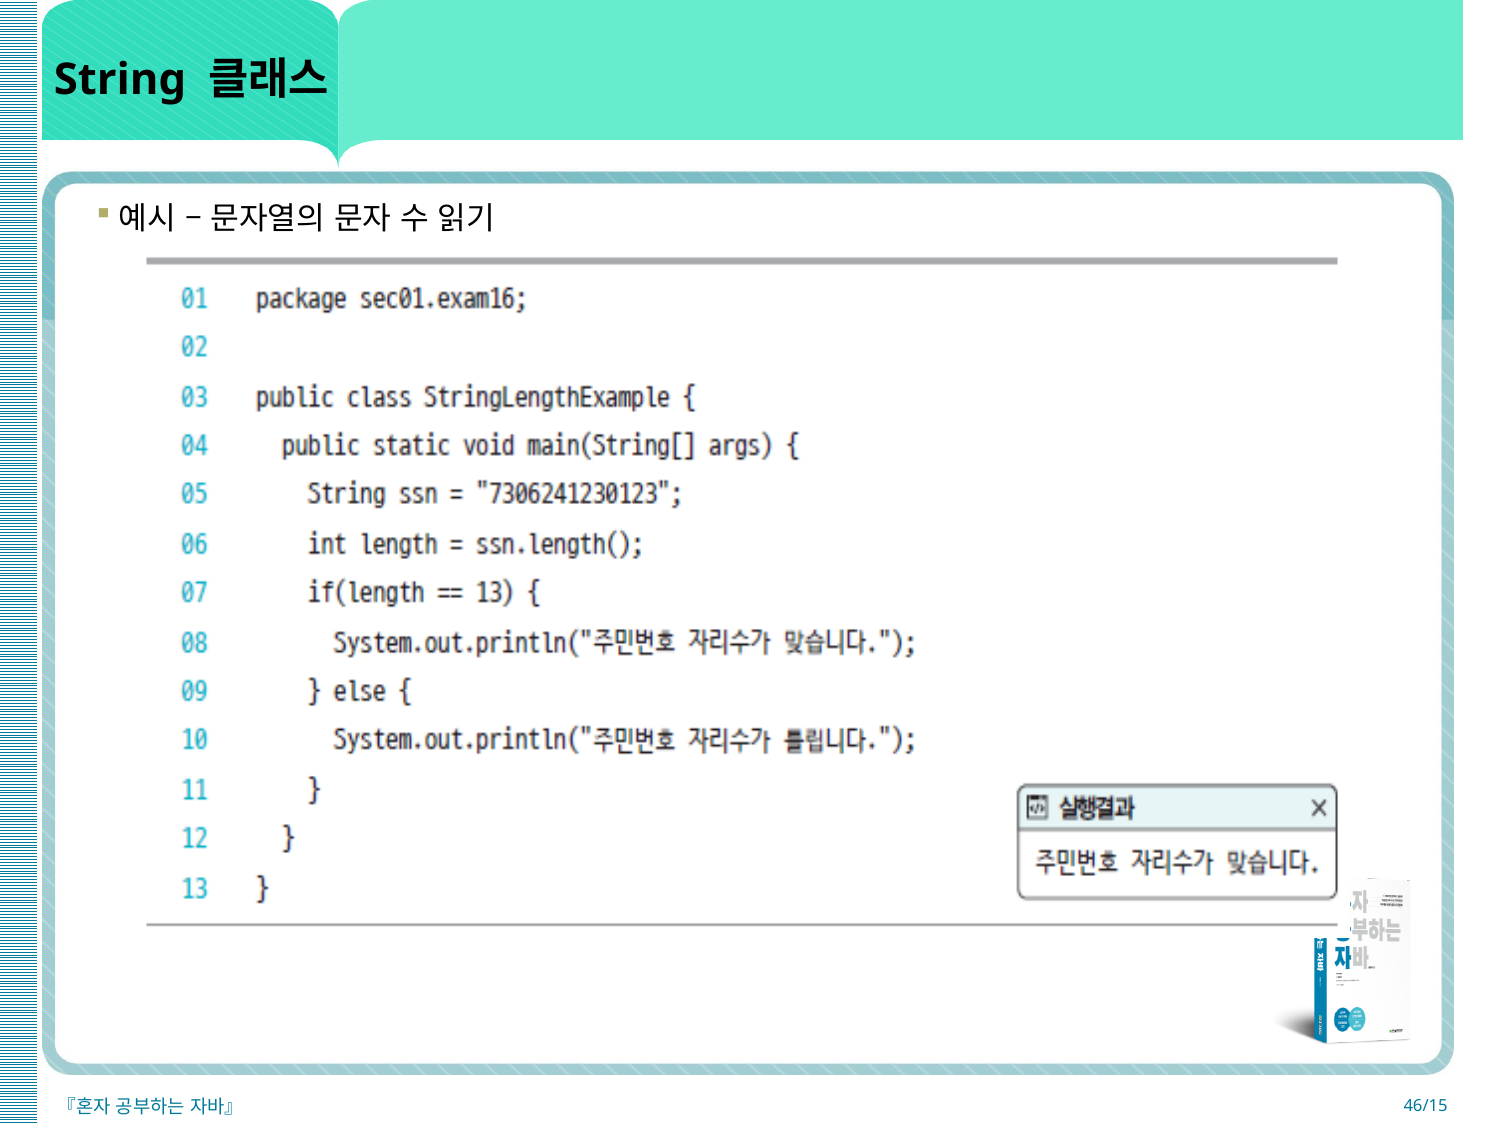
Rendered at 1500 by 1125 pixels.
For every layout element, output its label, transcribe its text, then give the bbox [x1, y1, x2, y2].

picture [225, 1102, 232, 1115]
picture [1243, 797, 1488, 1122]
picture [68, 1097, 75, 1110]
title String 클래스 [39, 42, 1280, 138]
picture [116, 1102, 131, 1107]
list 예시 – 문자열의 문자 수 읽기 [37, 187, 1463, 1091]
picture [42, 0, 1463, 187]
picture [137, 249, 1351, 938]
